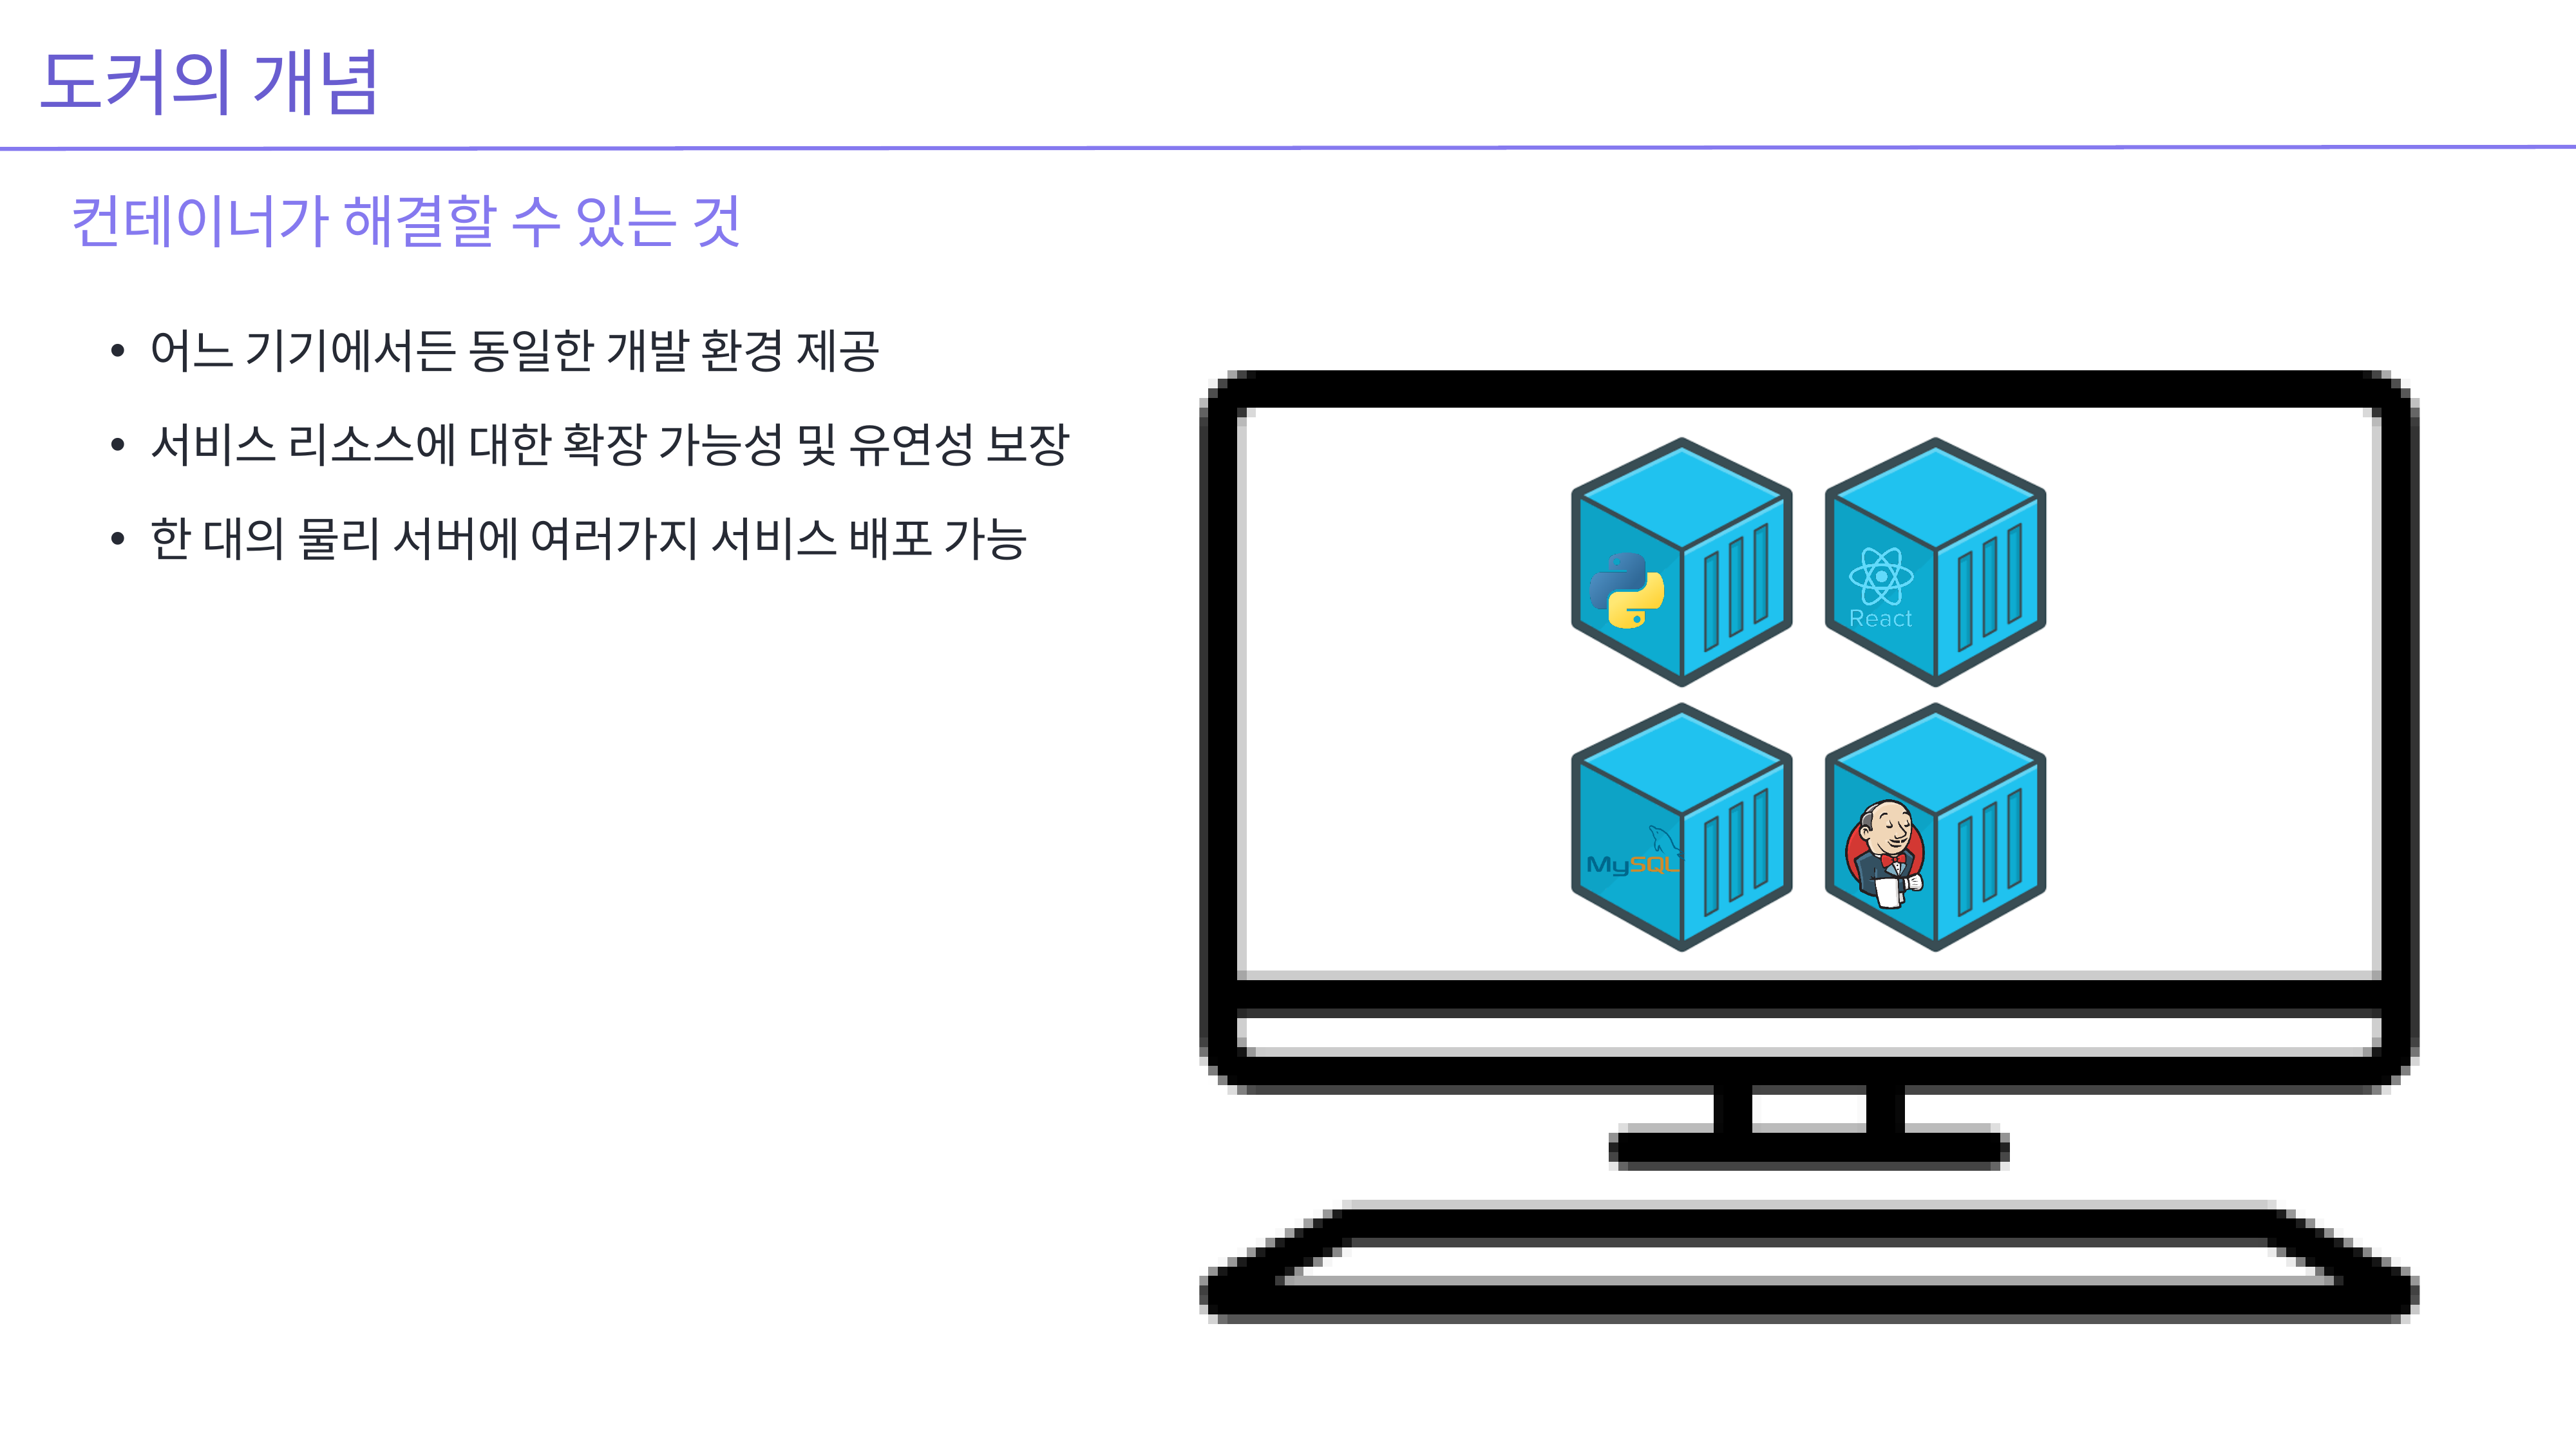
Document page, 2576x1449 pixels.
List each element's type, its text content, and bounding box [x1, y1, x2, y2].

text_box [1556, 434, 2063, 953]
text_box [1199, 370, 2420, 1324]
text_box 컨테이너가 해결할 수 있는 것 [70, 168, 1032, 255]
text_box 도커의 개념 [37, 15, 534, 124]
text_box 어느 기기에서든 동일한 개발 환경 제공 서비스 리소스에 대한 확장 가능성 및 유연성 보장 한 대의 물리 서버에 여러가지 서비스 배포 가능 [70, 284, 1466, 566]
